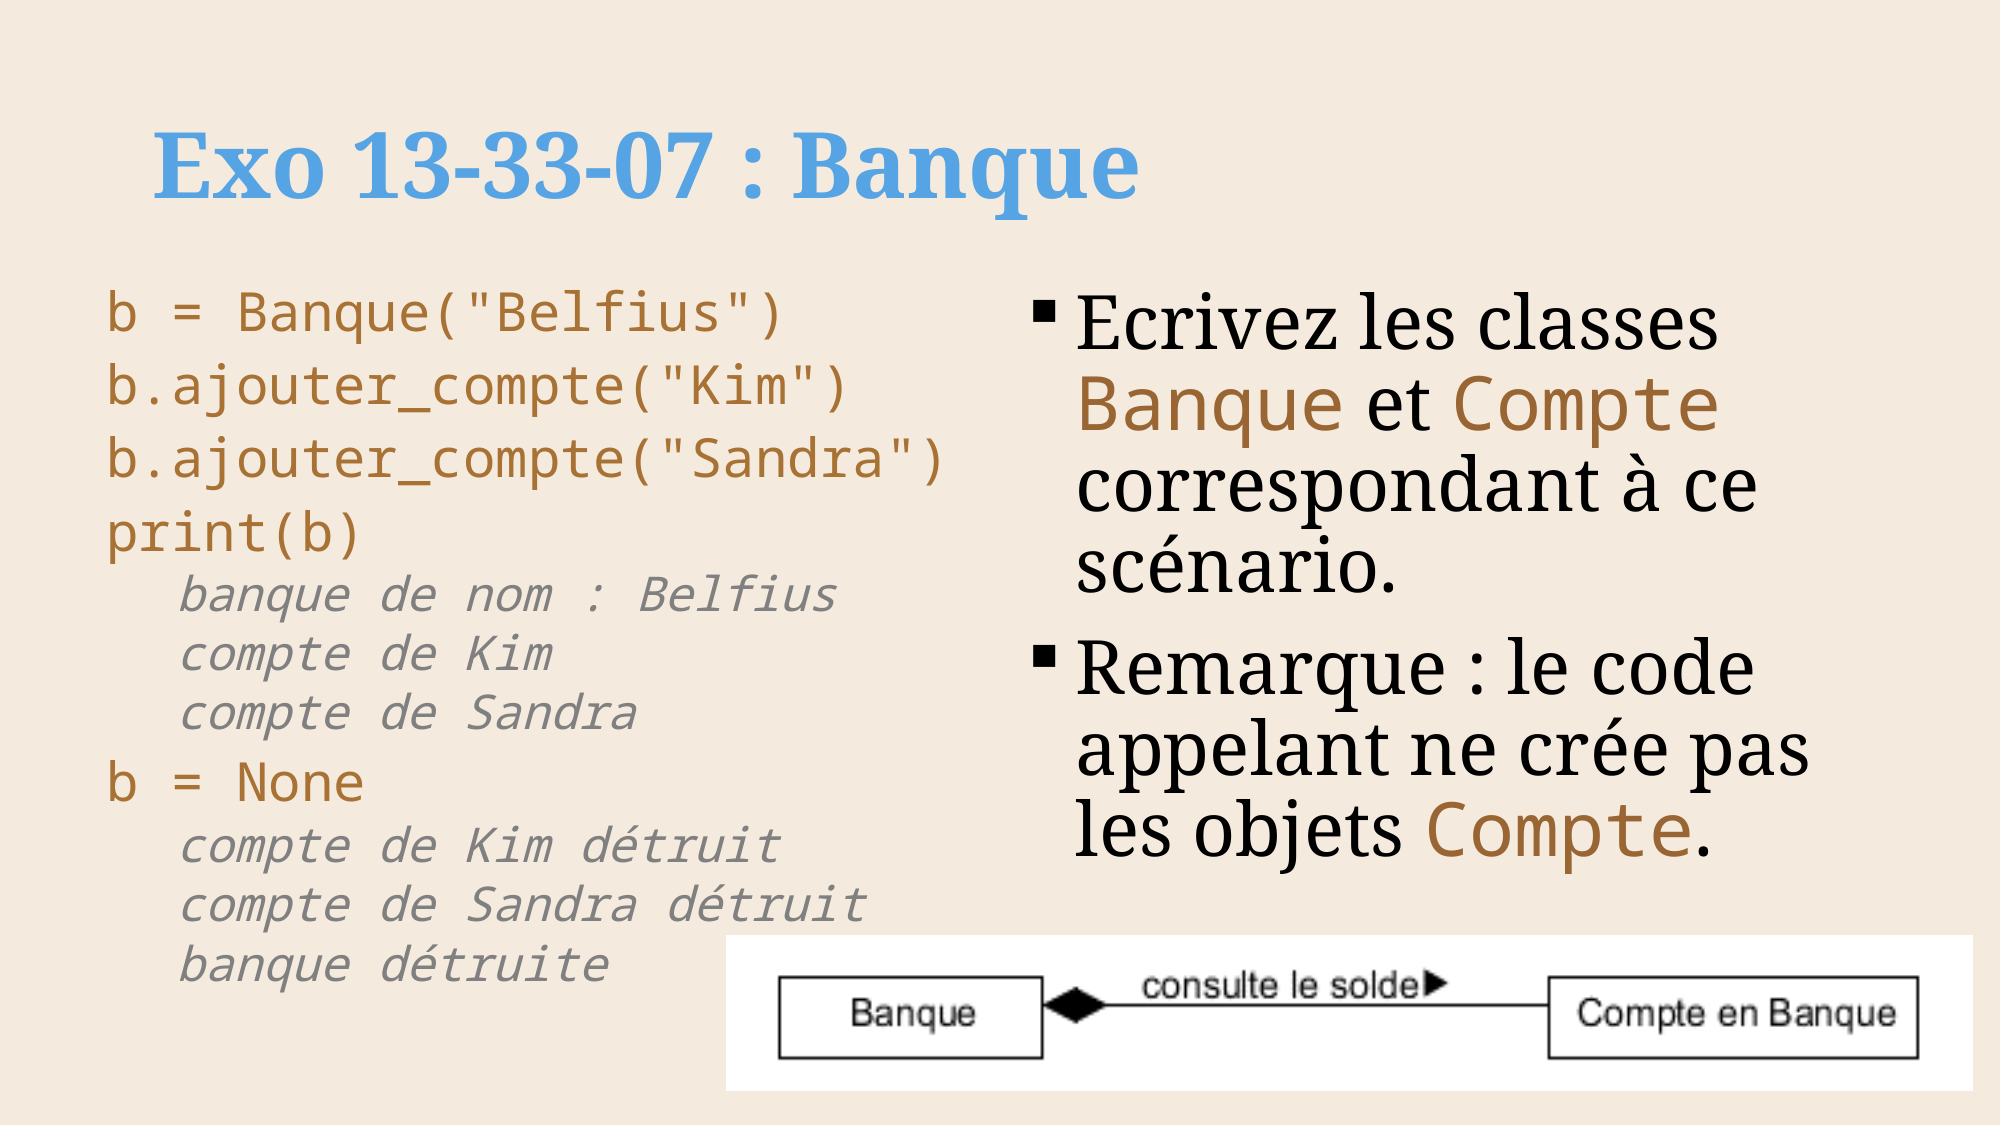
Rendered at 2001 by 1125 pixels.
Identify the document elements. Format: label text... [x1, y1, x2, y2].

list b = Banque("Belfius") b.ajouter_compte("Kim") b.ajouter_compte("Sandra") print(b) banque de nom : Belfius compte de Kim compte de Sandra b = None compte de Kim détruit compte de Sandra détruit banque détruite [91, 277, 988, 1014]
picture [725, 935, 1974, 1092]
list Ecrivez les classes Banque et Compte correspondant à ce scénario. Remarque : le code appelant ne crée pas les objets Compte. [1012, 277, 1863, 935]
title Exo 13-33-07 : Banque [137, 59, 1863, 278]
